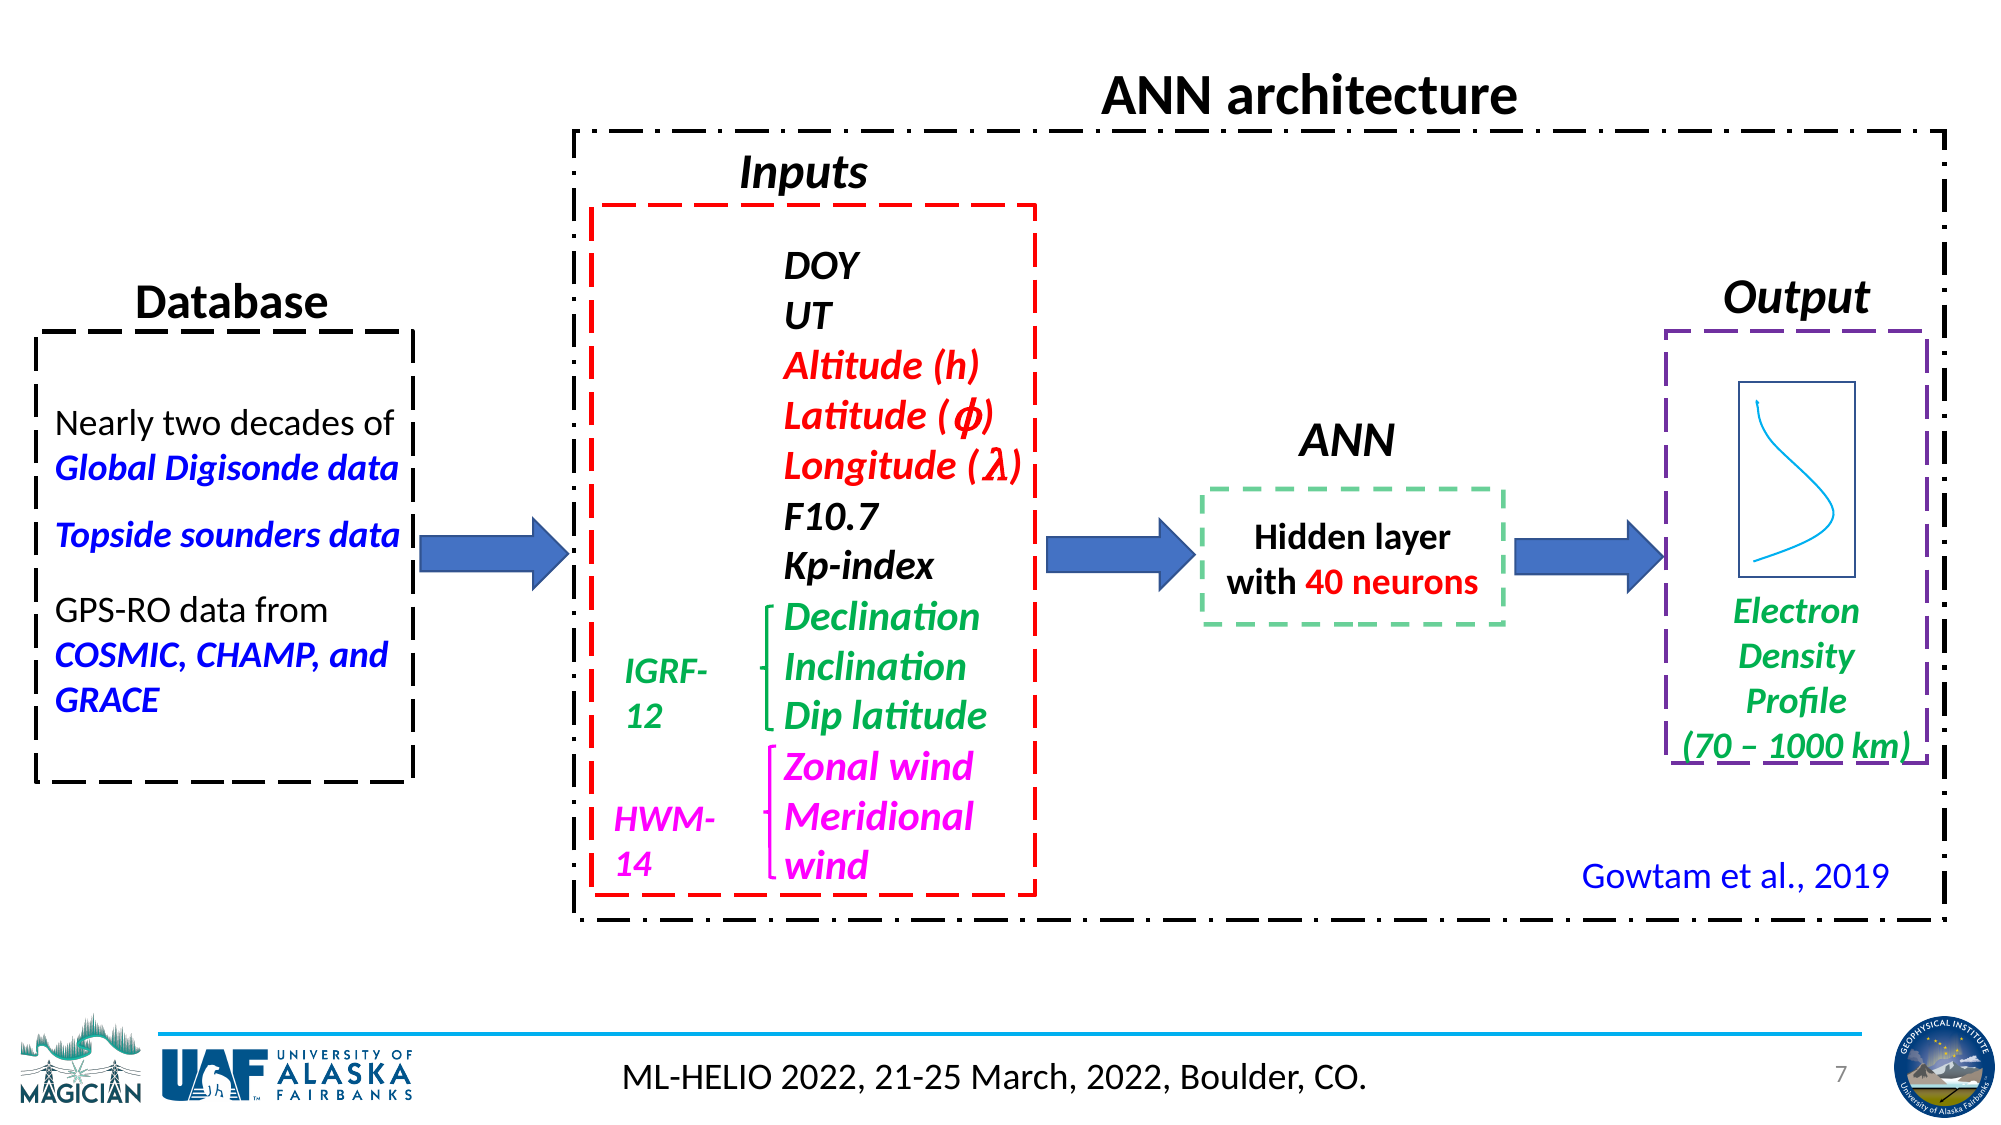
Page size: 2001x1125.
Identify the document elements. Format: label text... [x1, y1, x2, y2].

text_box ML-HELIO 2022, 21-25 March, 2022, Boulder, CO. [606, 1046, 1438, 1105]
picture [1894, 1016, 1996, 1118]
picture [0, 1002, 412, 1118]
text_box Gowtam et al., 2019 [1952, 843, 1959, 904]
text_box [35, 48, 1945, 920]
slide_number 7 [1438, 1042, 1863, 1103]
